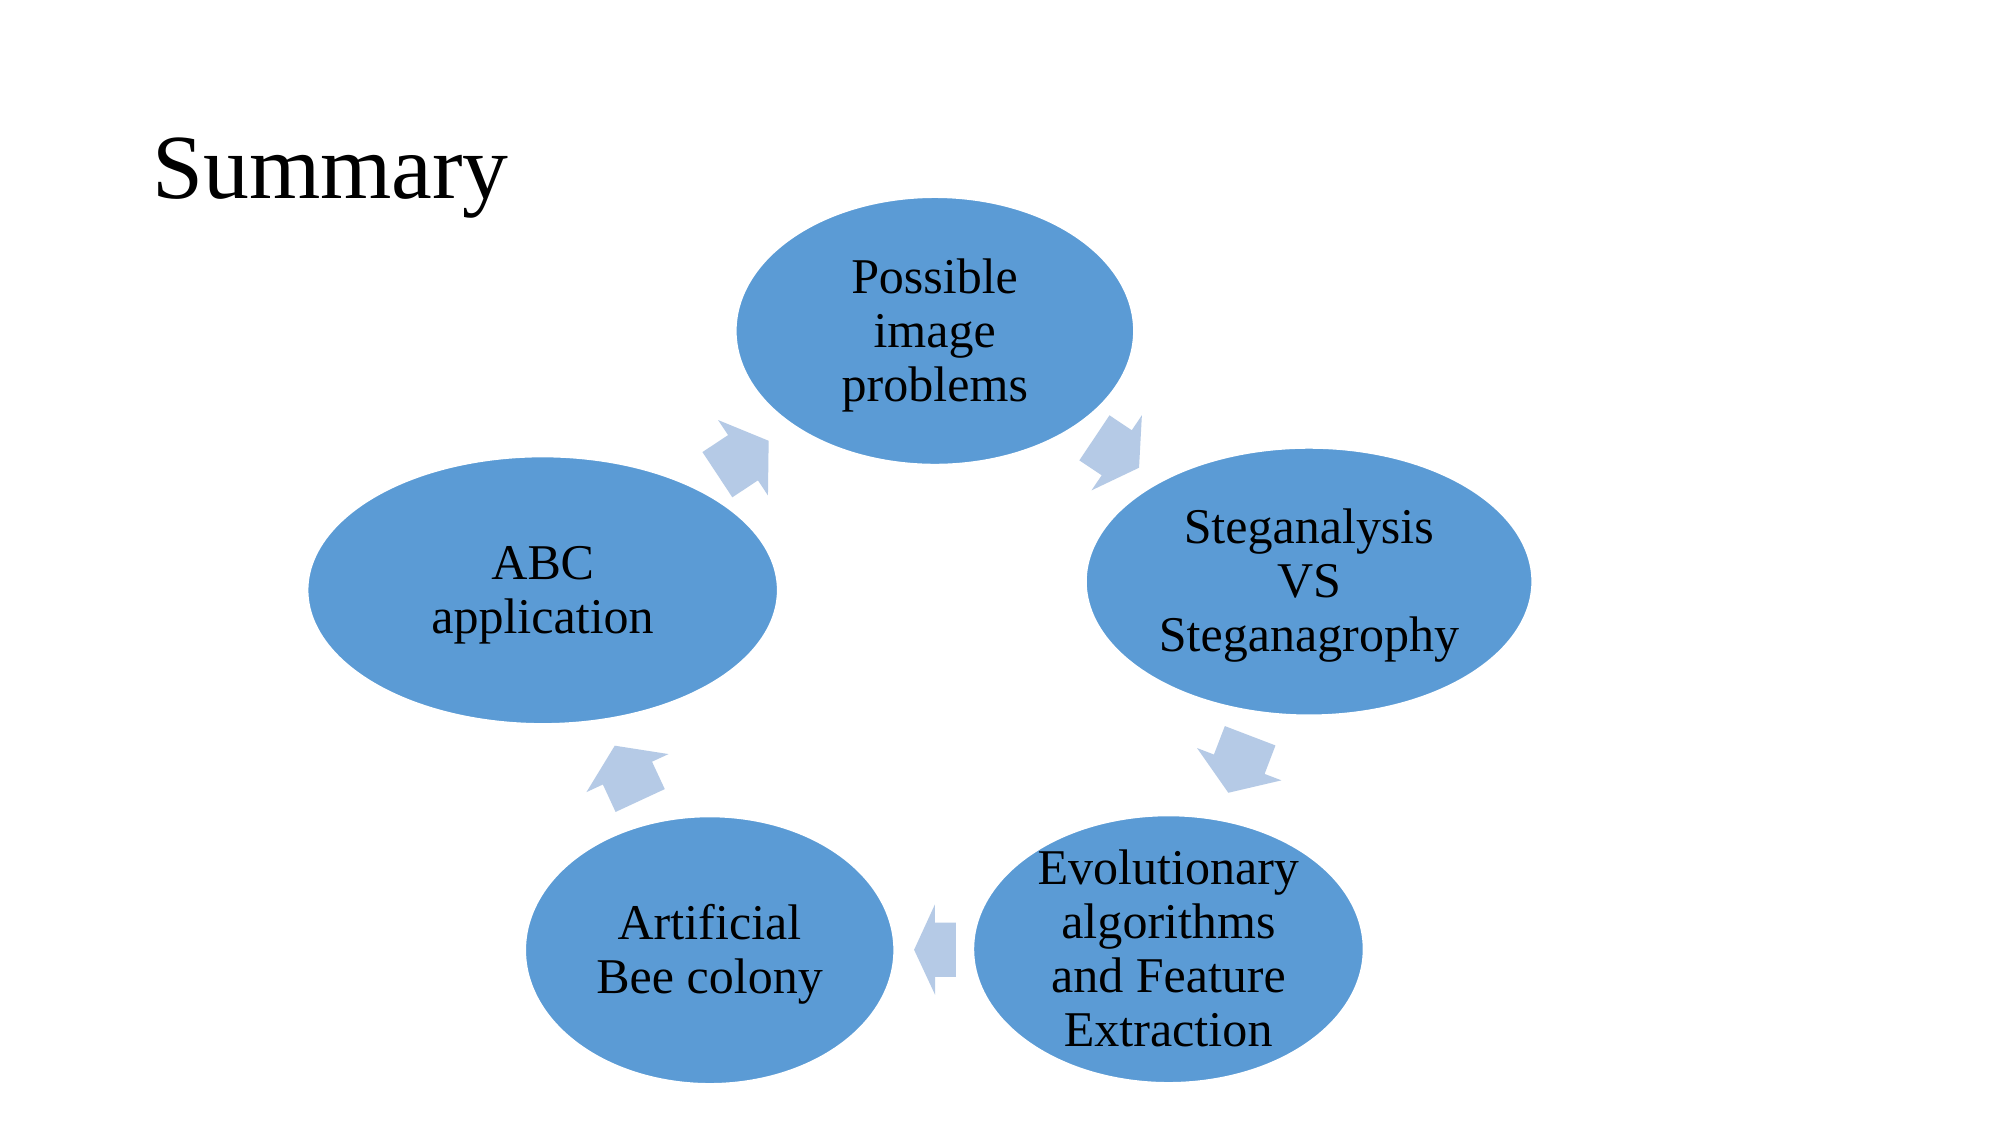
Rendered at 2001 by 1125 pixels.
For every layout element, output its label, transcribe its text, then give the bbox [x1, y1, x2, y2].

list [0, 196, 1897, 1085]
title Summary [137, 59, 1863, 196]
